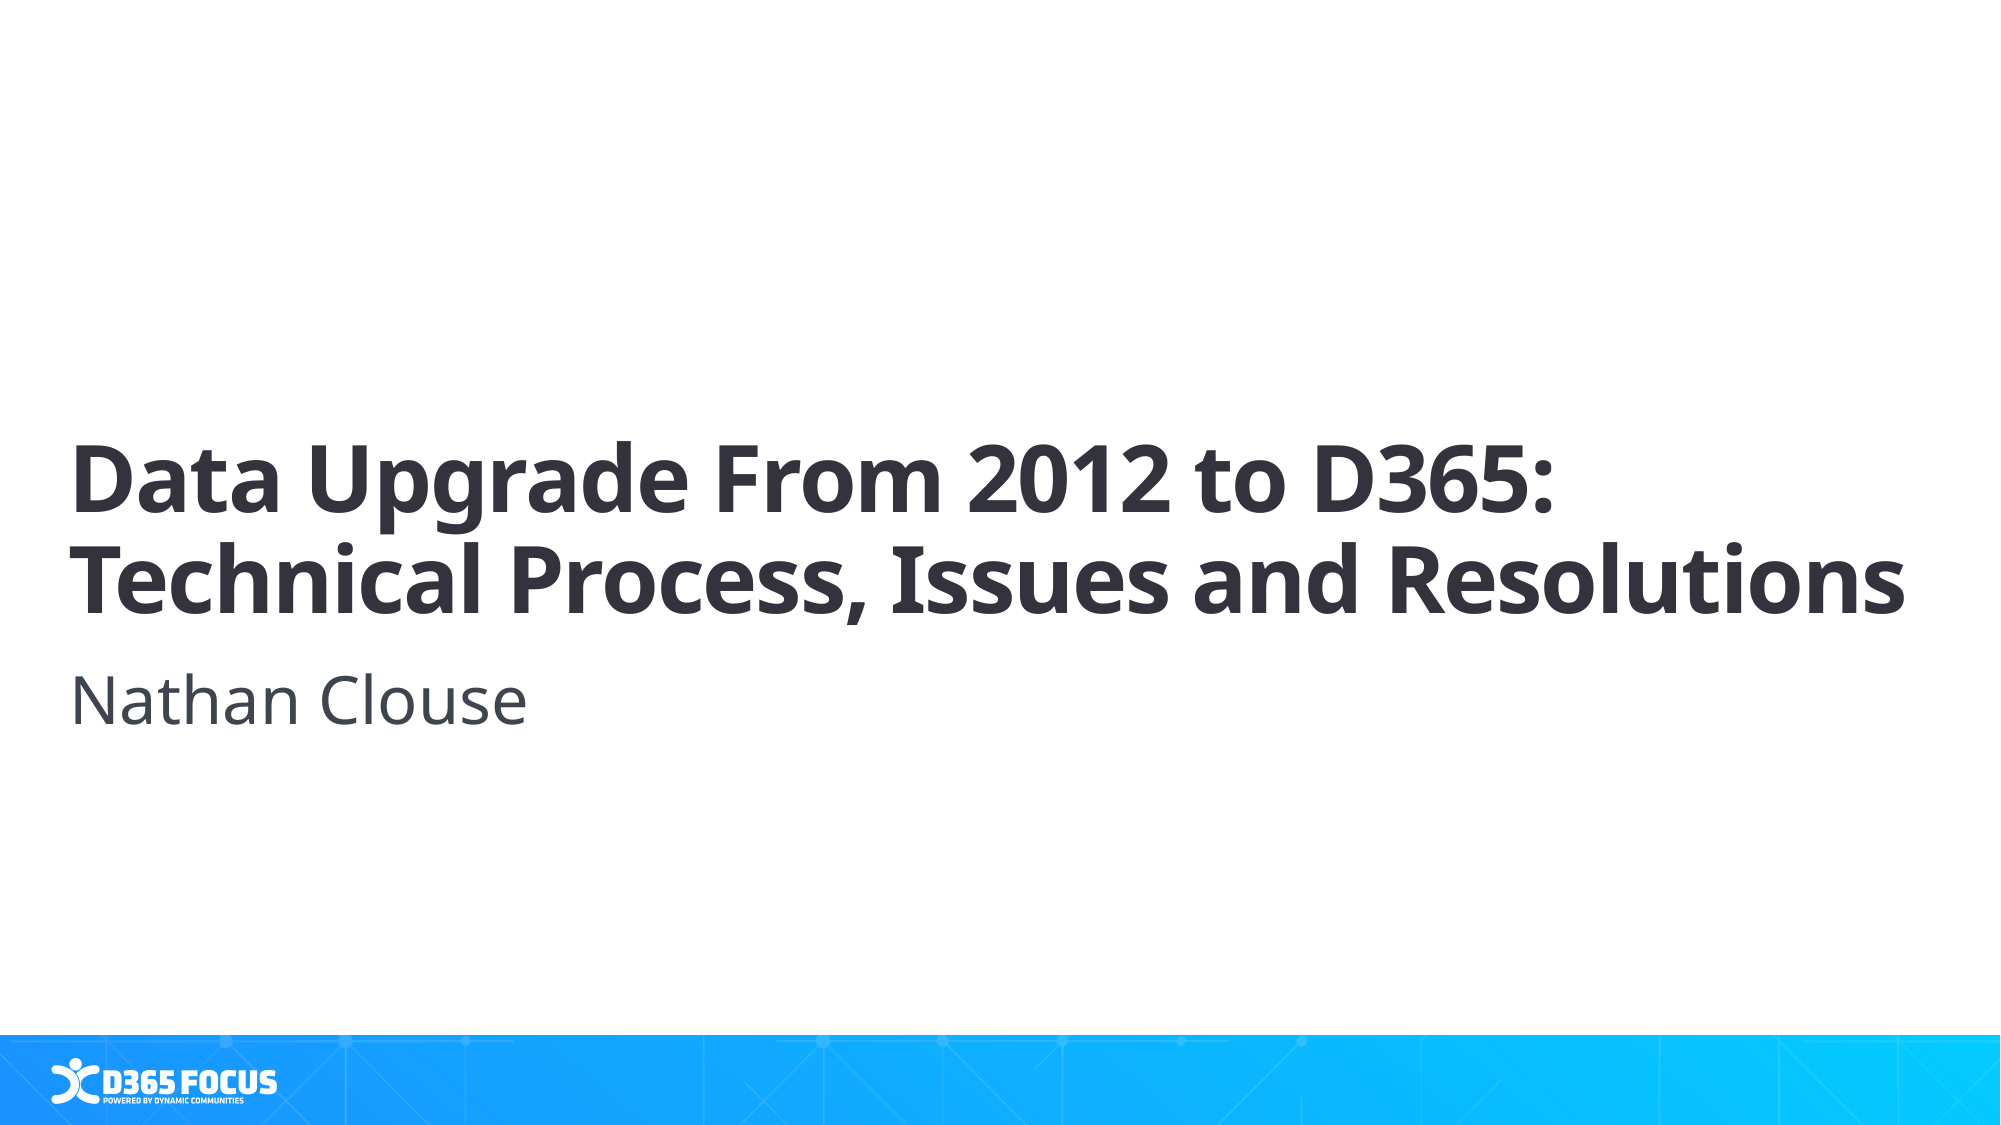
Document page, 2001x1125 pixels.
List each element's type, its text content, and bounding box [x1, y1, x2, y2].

picture [937, 1035, 948, 1125]
picture [0, 1023, 934, 1125]
title Data Upgrade From 2012 to D365: Technical Process, Issues and Resolutions [45, 347, 1955, 649]
picture [1057, 1035, 1067, 1125]
picture [1297, 1037, 1306, 1046]
picture [1177, 1037, 1186, 1046]
list Nathan Clouse [45, 649, 1096, 949]
